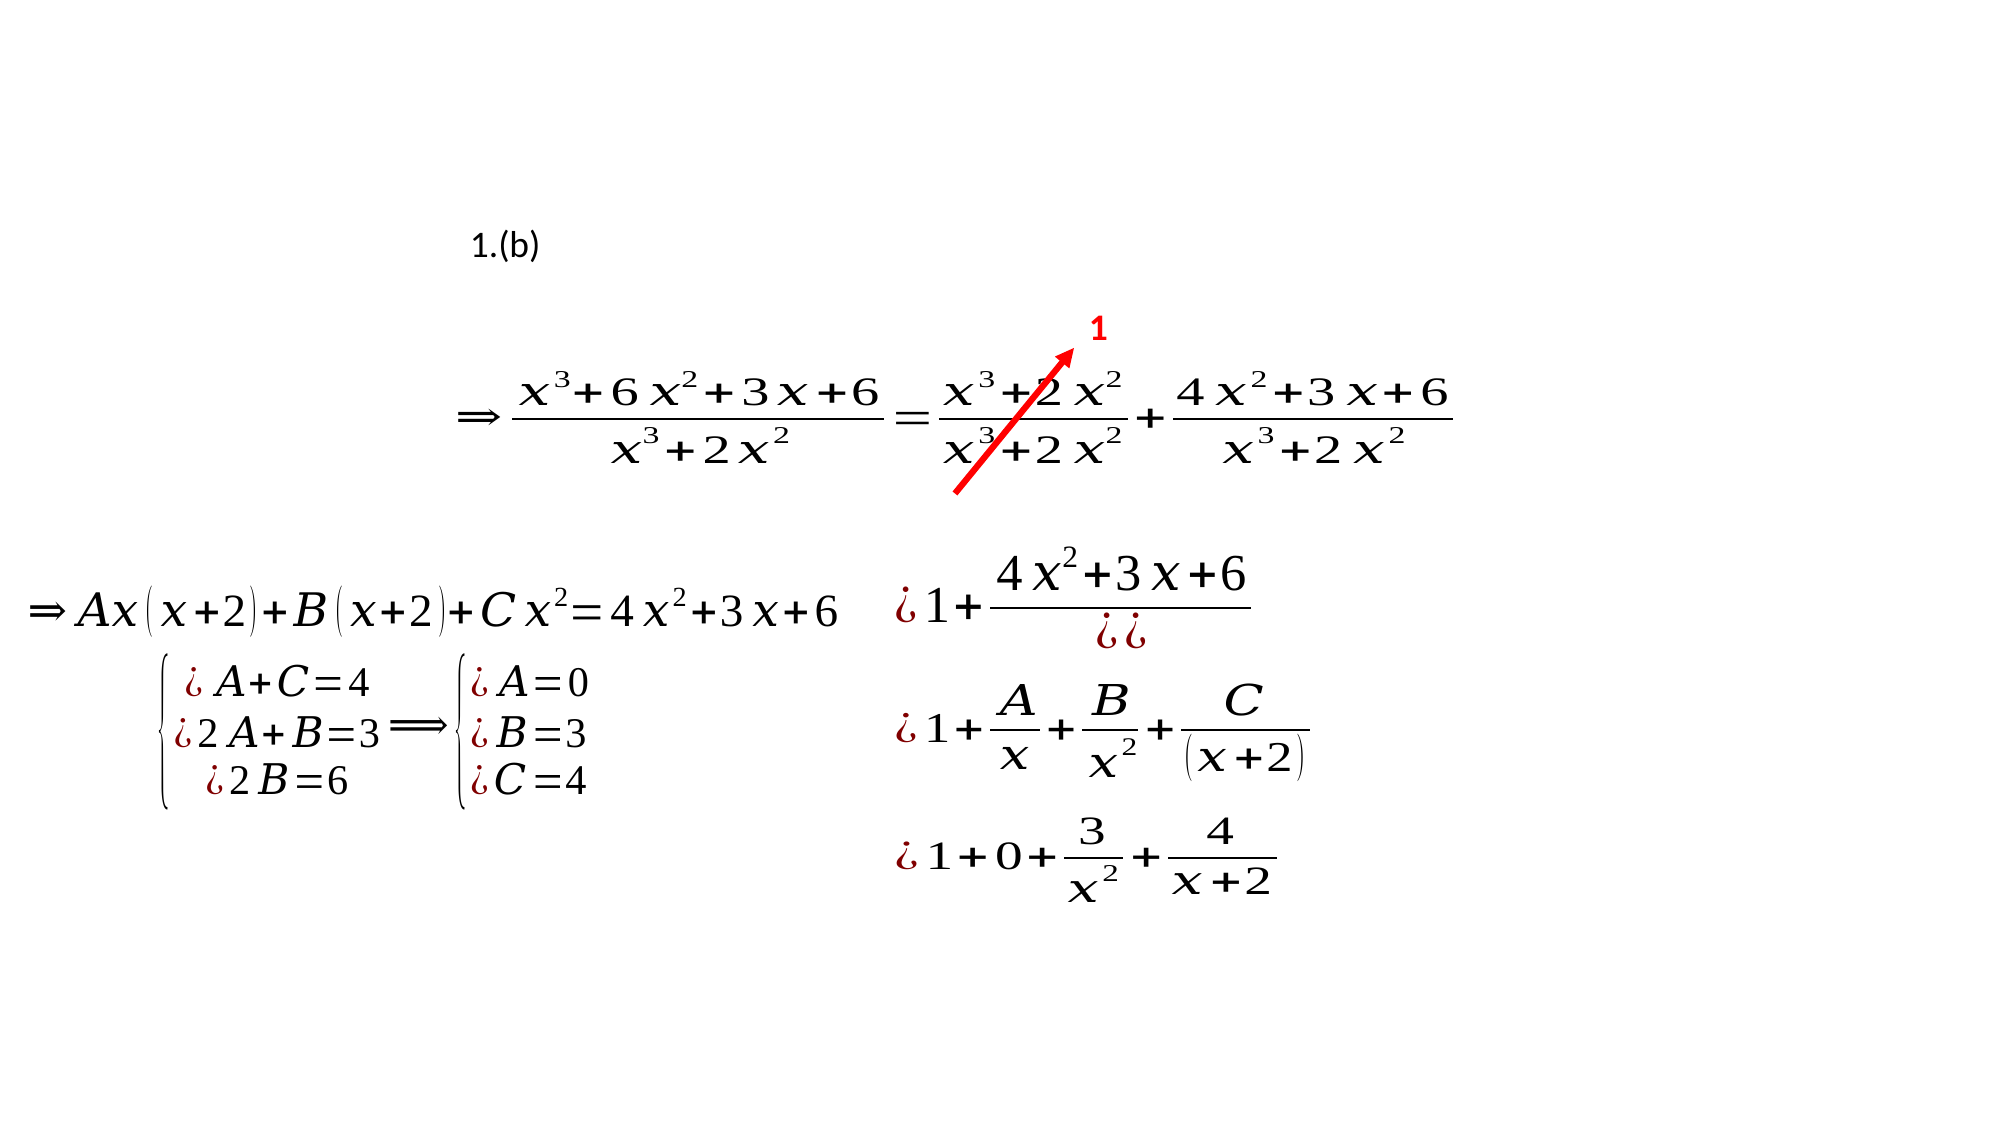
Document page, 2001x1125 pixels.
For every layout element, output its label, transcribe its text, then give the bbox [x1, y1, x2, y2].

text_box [954, 347, 1074, 494]
text_box 1 [1074, 295, 1123, 356]
